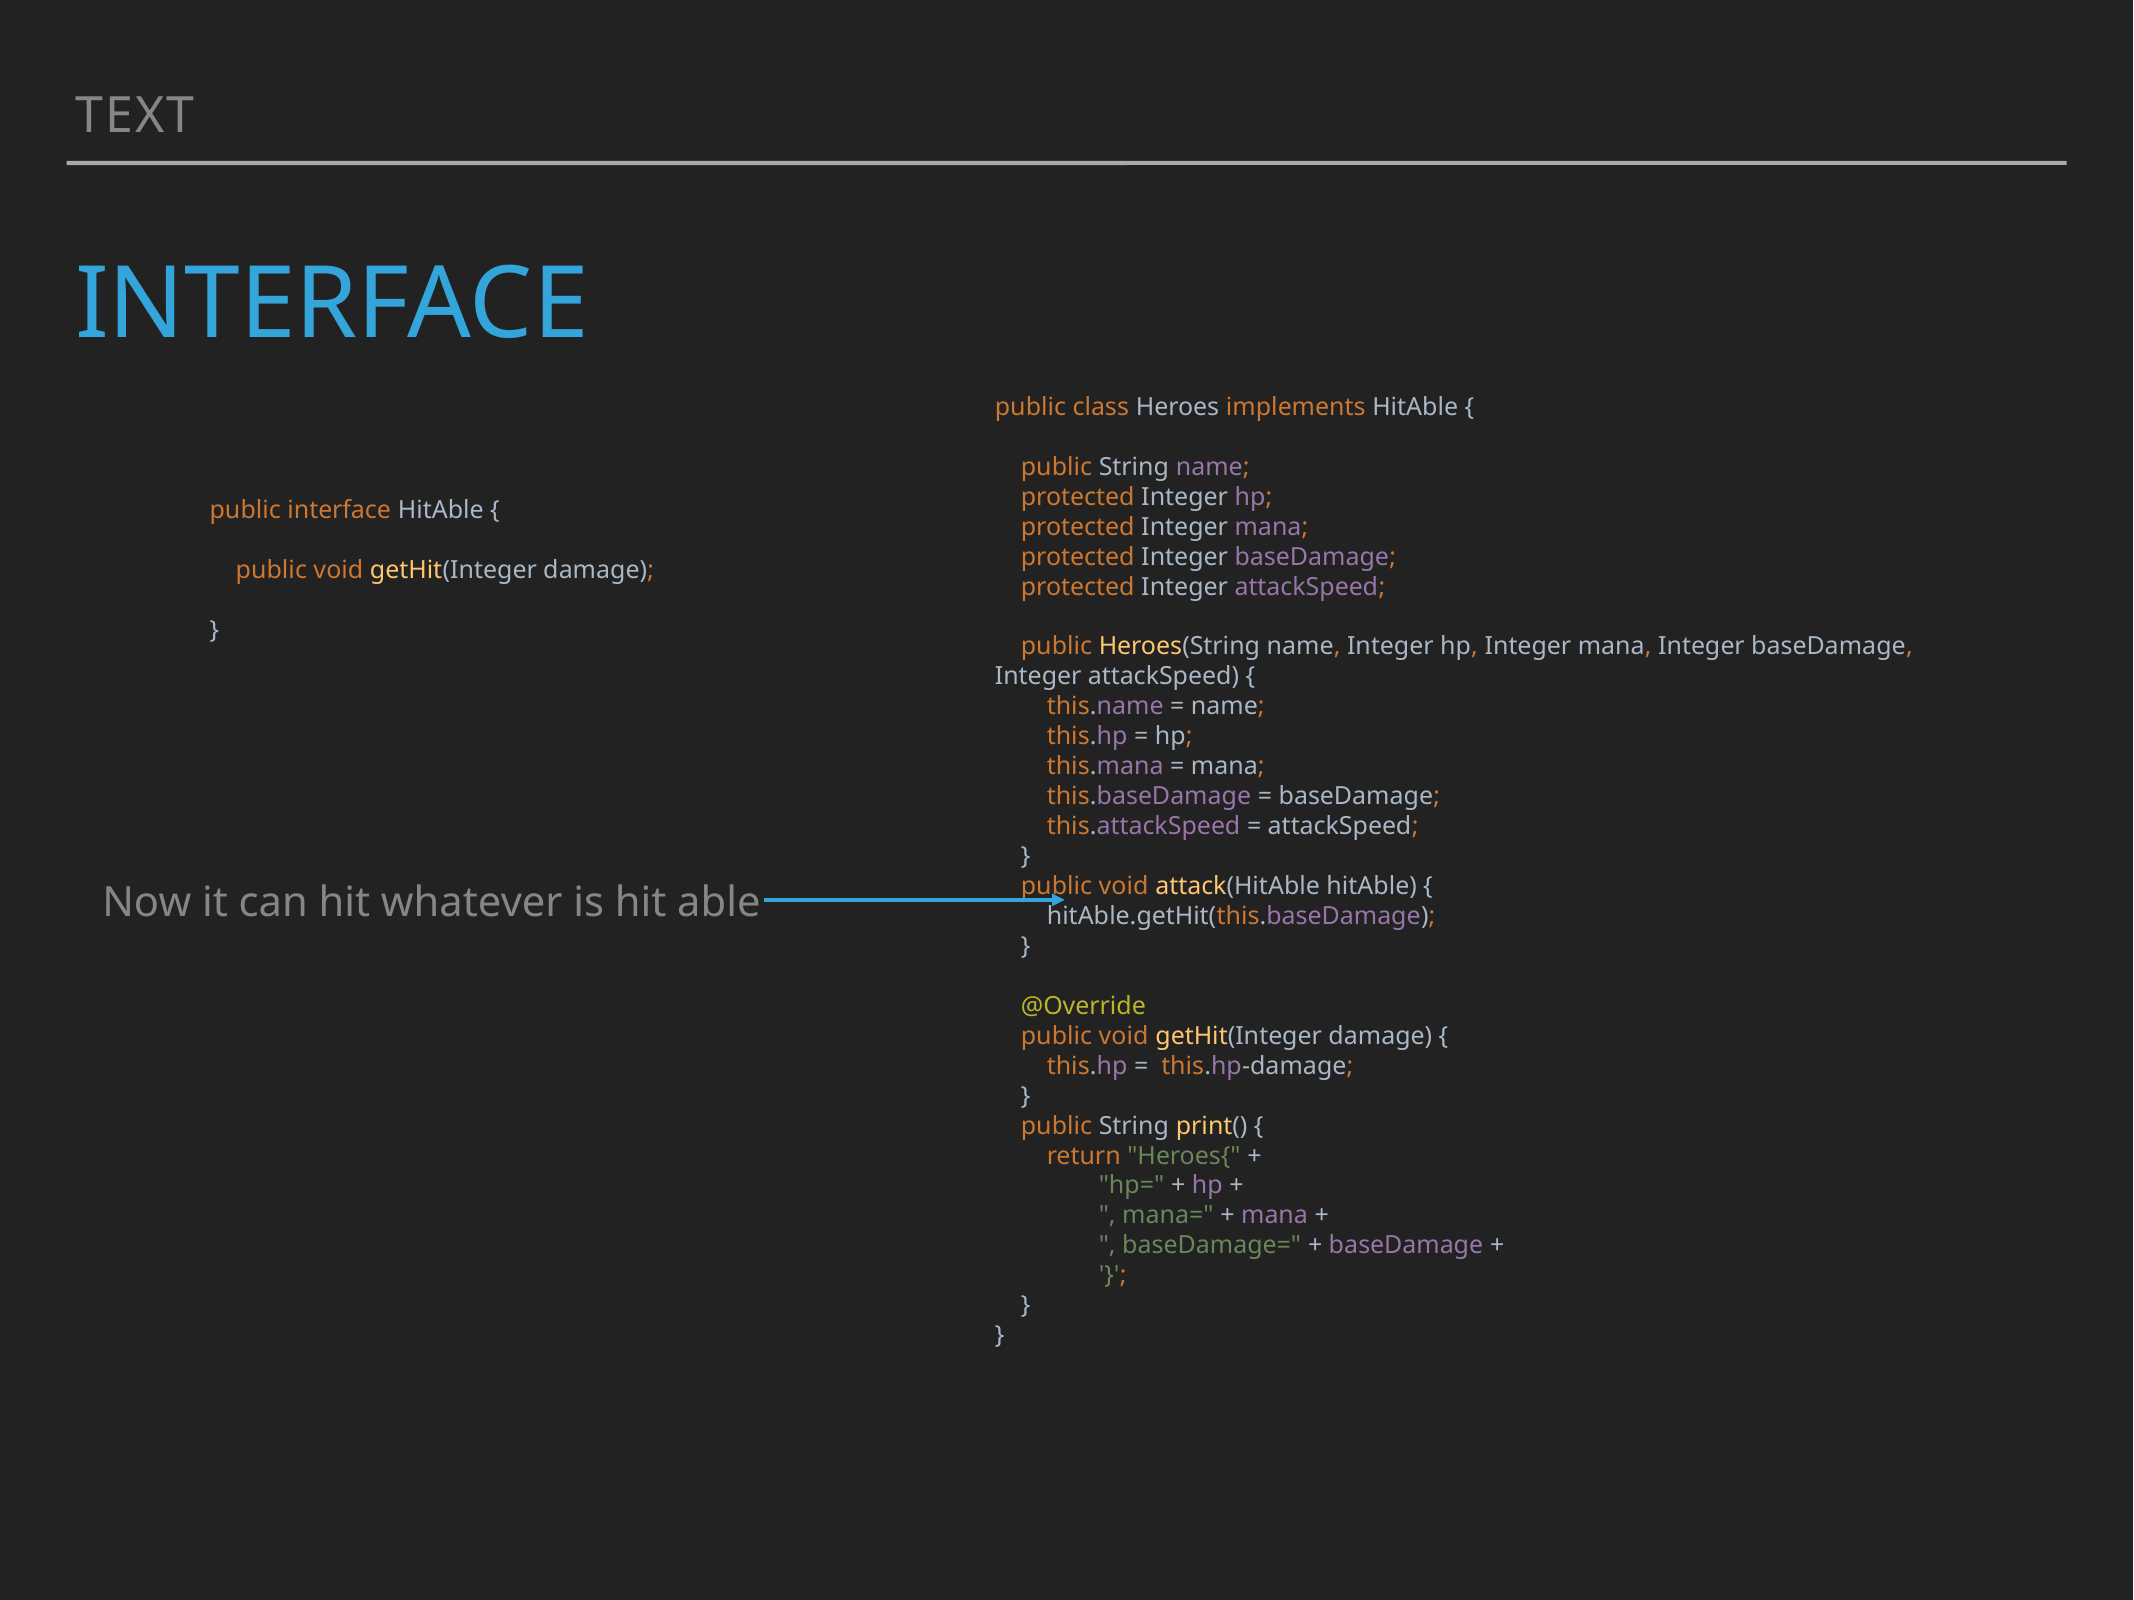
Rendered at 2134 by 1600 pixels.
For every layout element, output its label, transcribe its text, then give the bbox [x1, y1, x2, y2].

list Text [66, 74, 1901, 151]
text_box [769, 893, 1065, 907]
text_box public class Heroes implements HitAble { public String name; protected Integer hp; protected Integer mana; protected Integer baseDamage; protected Integer attackSpeed; public Heroes(String name, Integer hp, Integer mana, Integer baseDamage, Integer attackSpeed) { this.name = name; this.hp = hp; this.mana = mana; this.baseDamage = baseDamage; this.attackSpeed = attackSpeed; } public void attack(HitAble hitAble) { hitAble.getHit(this.baseDamage); } @Override public void getHit(Integer damage) { this.hp = this.hp-damage; } public String print() { return "Heroes{" + "hp=" + hp + ", mana=" + mana + ", baseDamage=" + baseDamage + '}'; } } [986, 382, 1955, 1357]
text_box Now it can hit whatever is hit able [94, 866, 769, 934]
title Interface [66, 251, 2068, 372]
text_box public interface HitAble { public void getHit(Integer damage); } [201, 485, 663, 682]
